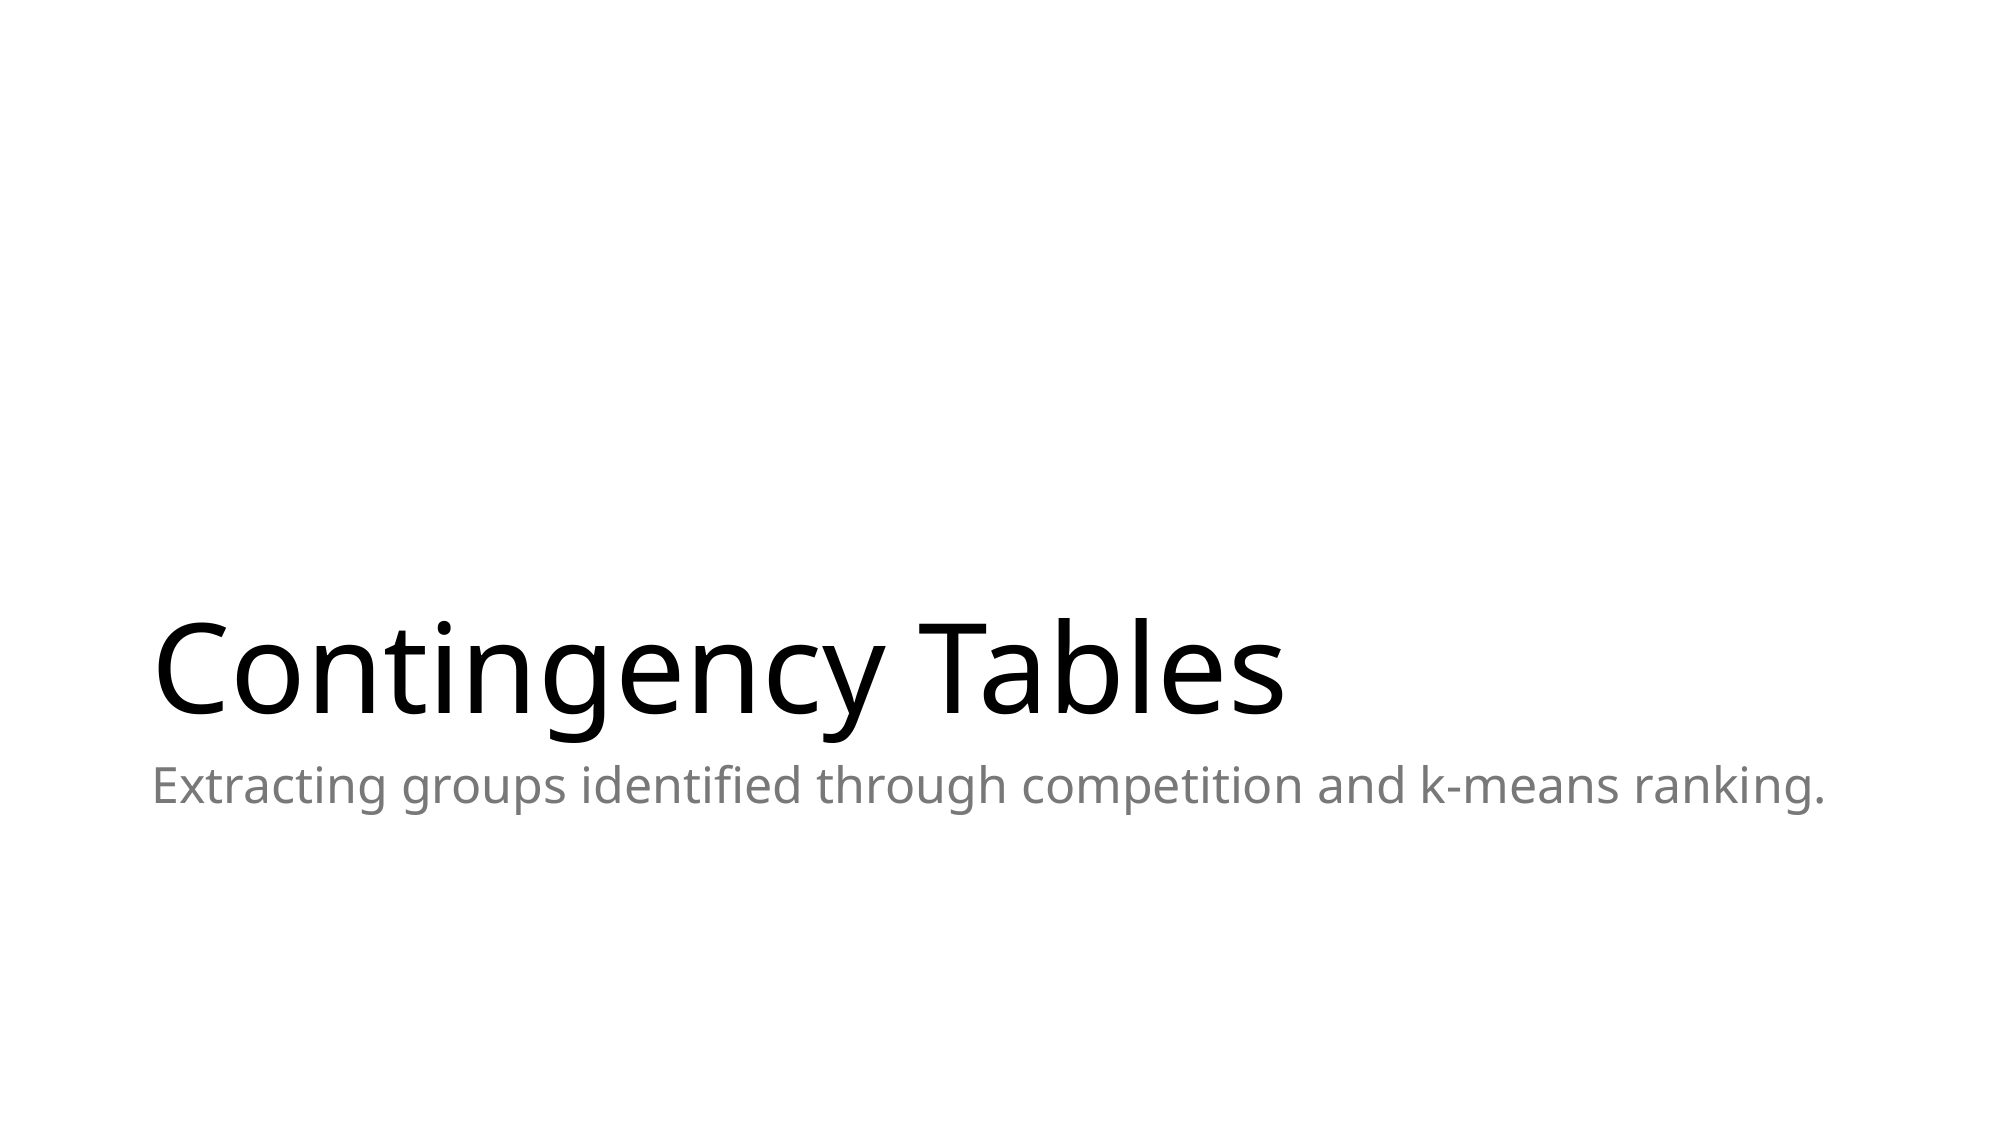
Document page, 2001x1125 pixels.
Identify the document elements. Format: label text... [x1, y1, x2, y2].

title Contingency Tables [136, 280, 1862, 749]
list Extracting groups identified through competition and k-means ranking. [136, 752, 1862, 999]
